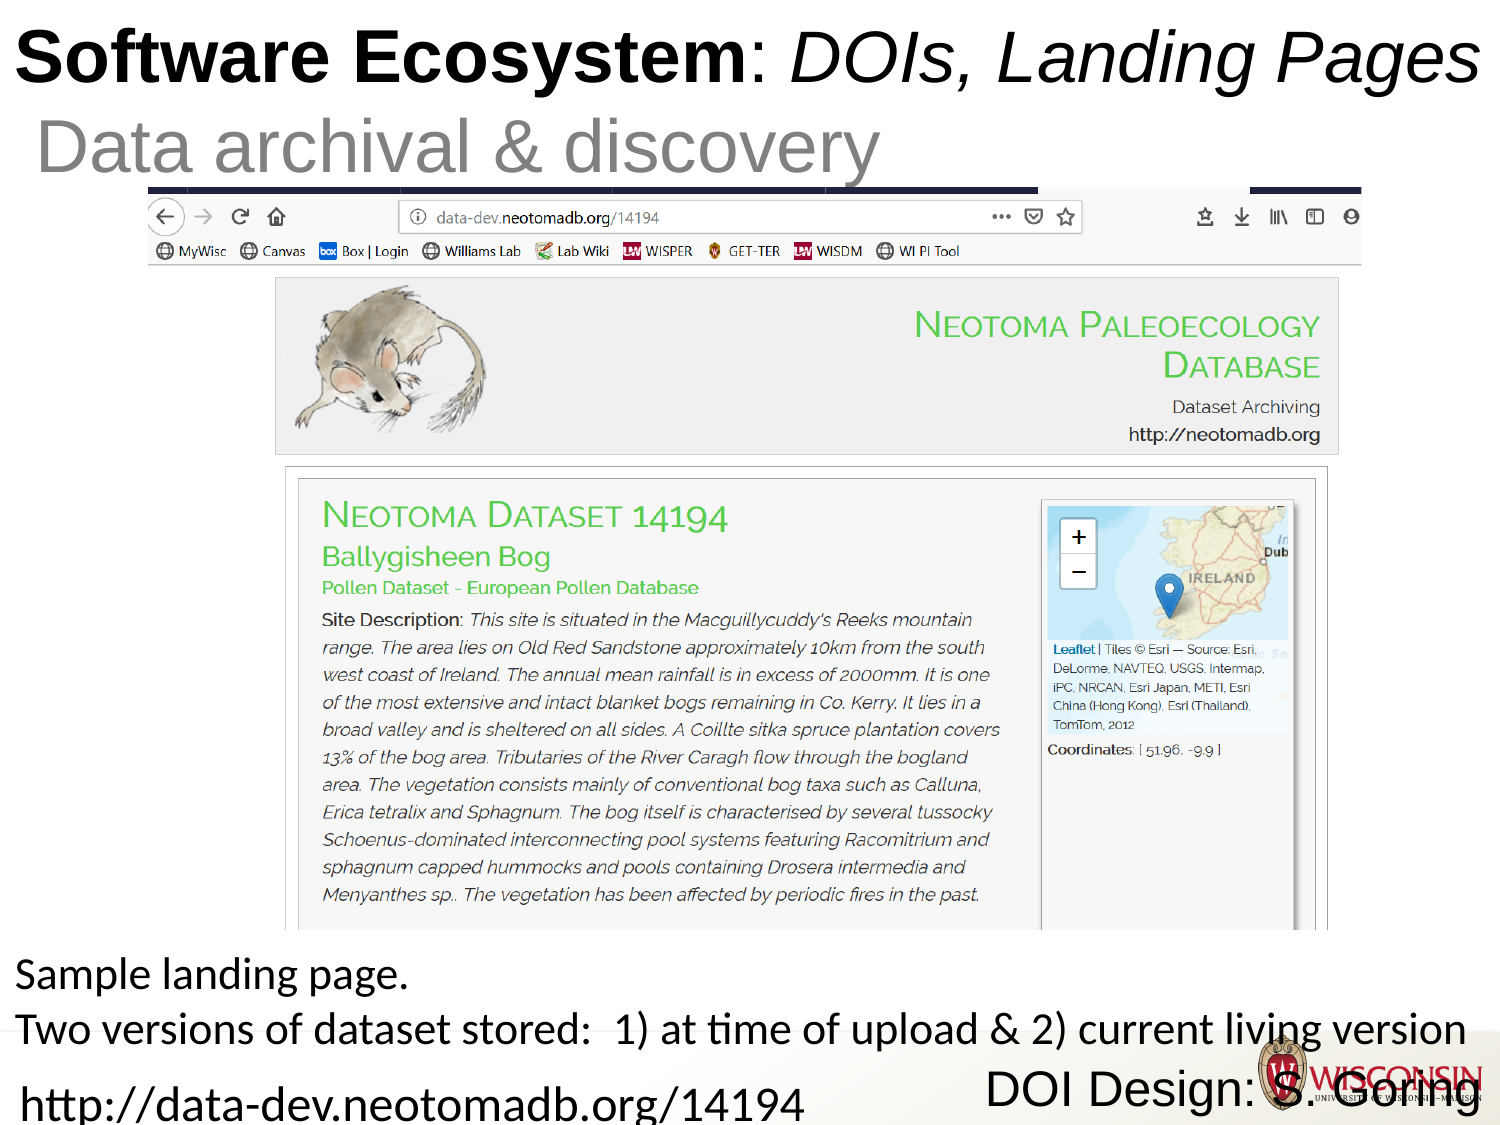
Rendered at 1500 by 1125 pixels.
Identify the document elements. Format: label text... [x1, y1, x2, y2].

picture [147, 187, 1362, 930]
text_box DOI Design: S. Goring [970, 1049, 1498, 1124]
text_box Sample landing page. Two versions of dataset stored: 1) at time of upload & 2) current living version [0, 936, 1500, 1061]
title Software Ecosystem: DOIs, Landing Pages Data archival & discovery [0, 0, 1500, 100]
text_box http://data-dev.neotomadb.org/14194 [4, 1064, 832, 1125]
